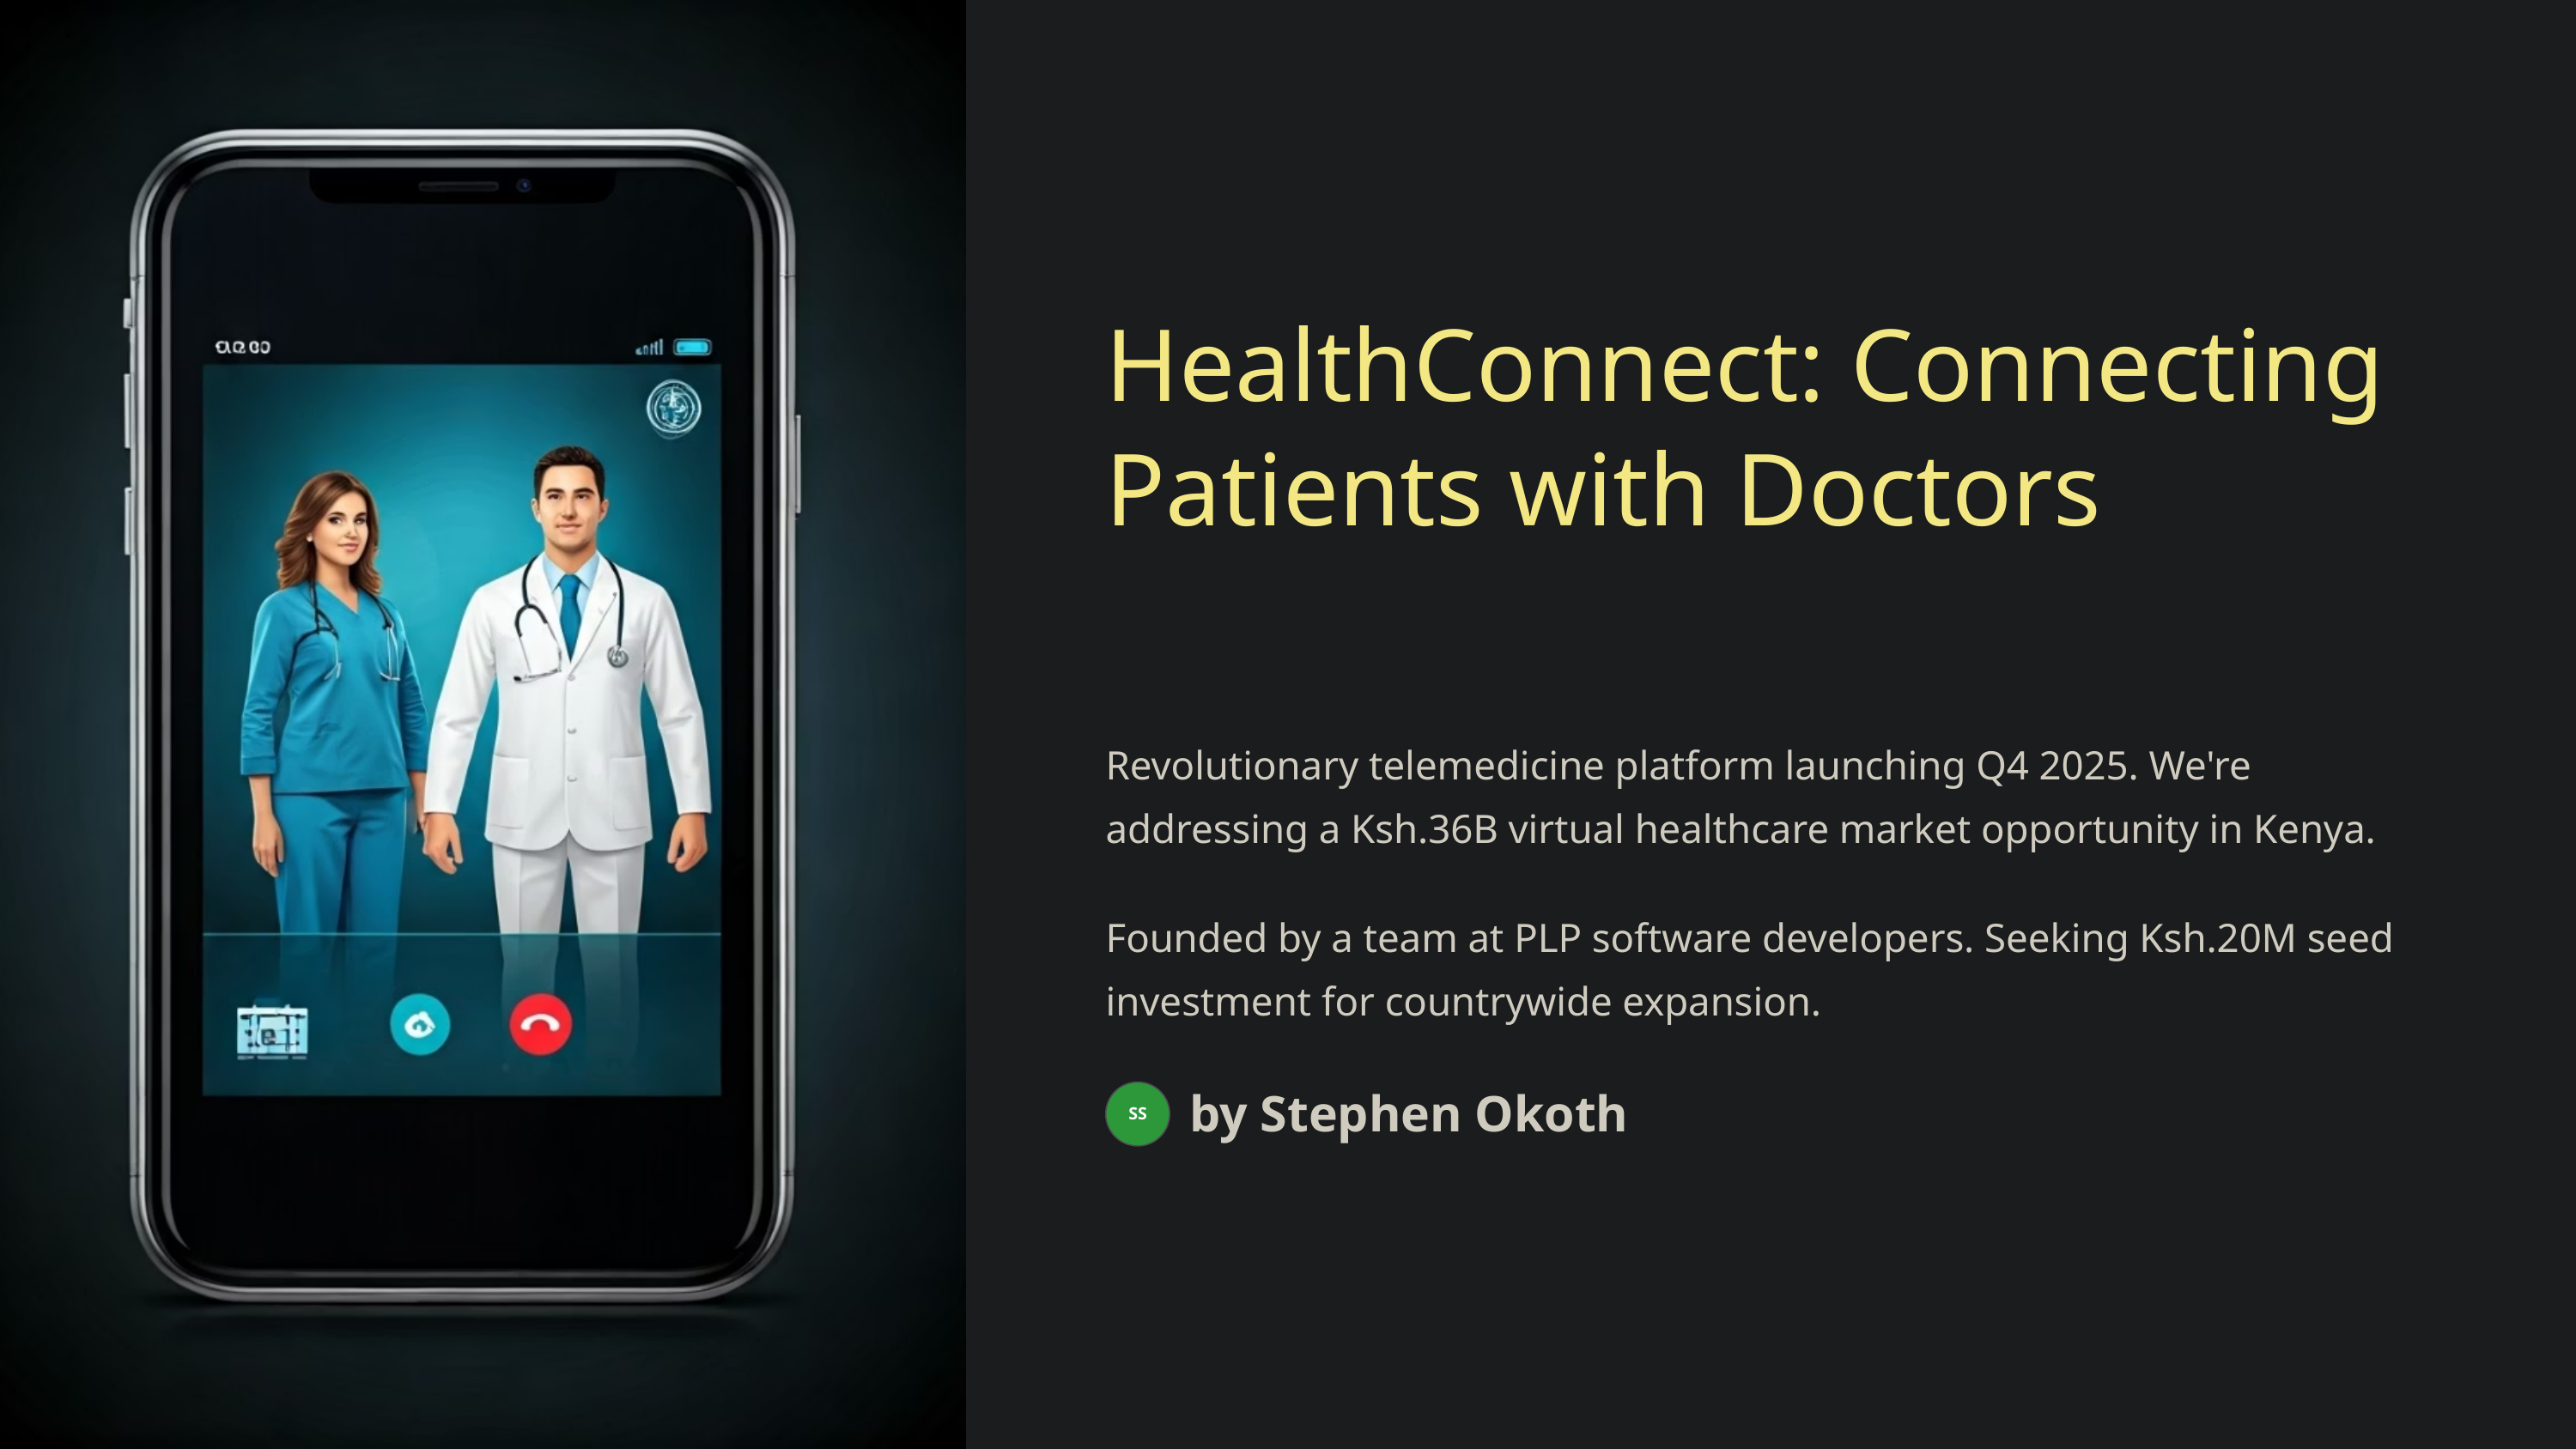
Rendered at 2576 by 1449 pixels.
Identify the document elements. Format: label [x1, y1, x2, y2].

text_box [1189, 1078, 1672, 1149]
text_box [1105, 299, 2437, 675]
text_box [1105, 733, 2437, 862]
text_box [1104, 1081, 1171, 1147]
text_box [1105, 906, 2437, 1034]
text_box [0, 0, 2576, 1449]
text_box [1127, 1105, 1149, 1123]
